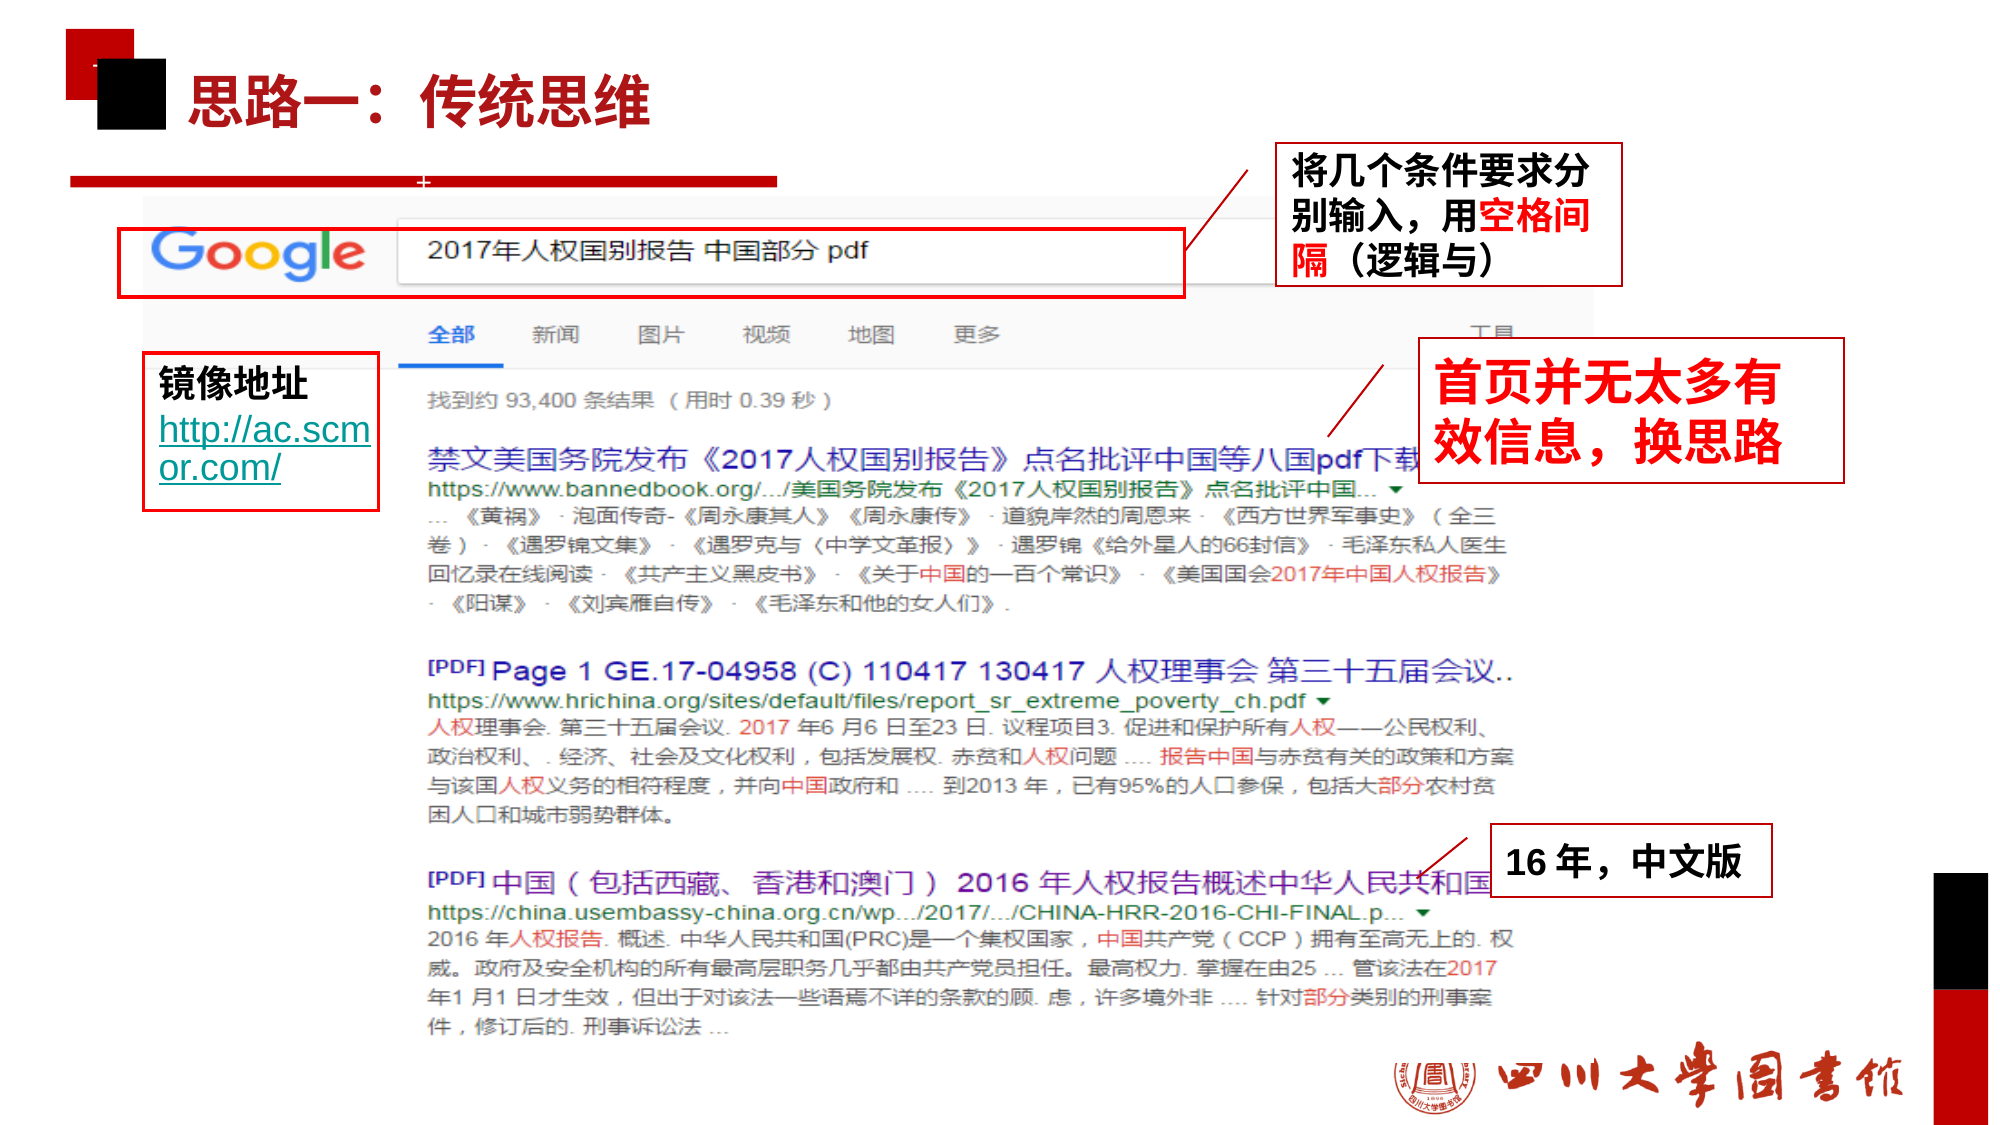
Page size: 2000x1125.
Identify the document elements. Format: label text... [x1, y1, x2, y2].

text_box [118, 228, 143, 298]
text_box 将几个条件要求分别输入，用空格间隔（逻辑与） [1275, 142, 1623, 287]
text_box 将几个条件要求分别输入，用空格间隔（逻辑与） [1226, 169, 1249, 196]
text_box 首页并无太多有效信息，换思路 [1594, 337, 1845, 484]
text_box 思路一：传统思维 [171, 57, 1167, 143]
text_box 16年，中文版 [1594, 823, 1773, 898]
picture [143, 196, 1903, 1115]
